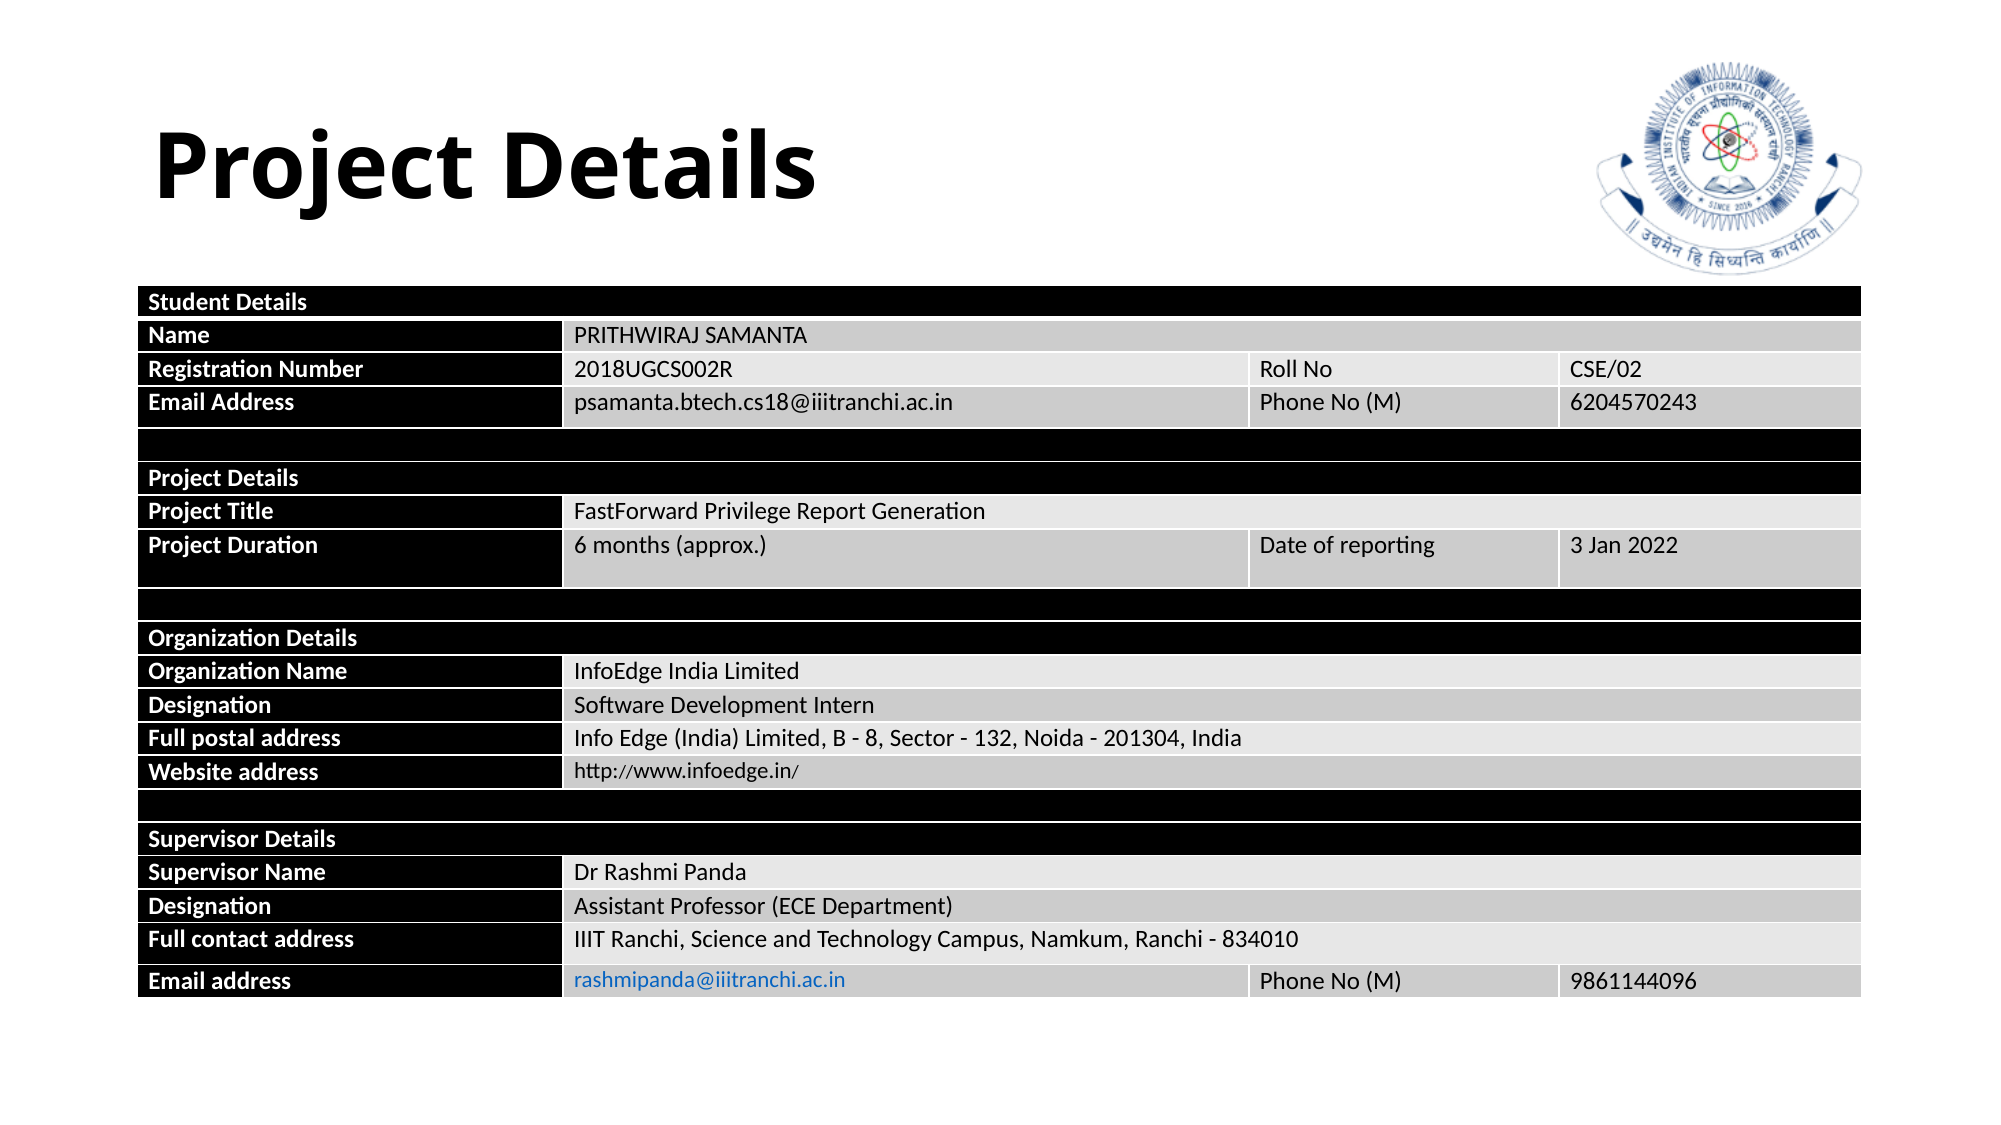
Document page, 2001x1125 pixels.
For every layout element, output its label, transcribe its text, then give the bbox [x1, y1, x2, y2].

table_cell CSE/02 [1560, 353, 1861, 385]
table_cell Roll No [1250, 353, 1558, 385]
table_cell 2018UGCS002R [564, 353, 1248, 385]
table_cell Supervisor Name [138, 856, 562, 888]
table_cell [138, 790, 1861, 821]
table_cell Info Edge (India) Limited, B - 8, Sector - 132, Noida - 201304, India [564, 723, 1861, 754]
table_cell Date of reporting [1250, 530, 1558, 587]
table_header Student Details [138, 286, 1861, 316]
table_cell Project Duration [138, 530, 562, 587]
table_cell FastForward Privilege Report Generation [564, 496, 1861, 528]
title Project Details [137, 59, 1863, 278]
table_cell Organization Details [138, 622, 1861, 654]
table_cell 3 Jan 2022 [1560, 530, 1861, 587]
table_cell Supervisor Details [138, 823, 1861, 855]
table_cell Organization Name [138, 656, 562, 687]
table_cell Full postal address [138, 723, 562, 754]
table_cell Software Development Intern [564, 689, 1861, 721]
table_cell [138, 589, 1861, 620]
table_cell http://www.infoedge.in/ [564, 756, 1861, 788]
table_cell Full contact address [138, 923, 562, 964]
table_cell Phone No (M) [1250, 387, 1558, 427]
table_cell Website address [138, 756, 562, 788]
table_cell 6 months (approx.) [564, 530, 1248, 587]
table_cell Dr Rashmi Panda [564, 856, 1861, 888]
table_cell Registration Number [138, 353, 562, 385]
table_cell 6204570243 [1560, 387, 1861, 427]
table_cell Assistant Professor (ECE Department) [564, 890, 1861, 922]
table_cell Project Details [138, 462, 1861, 494]
table_cell psamanta.btech.cs18@iiitranchi.ac.in [564, 387, 1248, 427]
table_cell Name [138, 321, 562, 351]
table_cell IIIT Ranchi, Science and Technology Campus, Namkum, Ranchi - 834010 [564, 923, 1861, 964]
table_cell Designation [138, 890, 562, 922]
table_cell Designation [138, 689, 562, 721]
table_cell 9861144096 [1560, 965, 1861, 997]
table_cell Email Address [138, 387, 562, 427]
table_cell Project Title [138, 496, 562, 528]
table_cell rashmipanda@iiitranchi.ac.in [564, 965, 1248, 997]
table_cell [138, 429, 1861, 461]
table_cell PRITHWIRAJ SAMANTA [564, 321, 1861, 351]
table_cell Email address [138, 965, 562, 997]
table_cell InfoEdge India Limited [564, 656, 1861, 687]
picture [1595, 61, 1863, 276]
table_cell Phone No (M) [1250, 965, 1558, 997]
